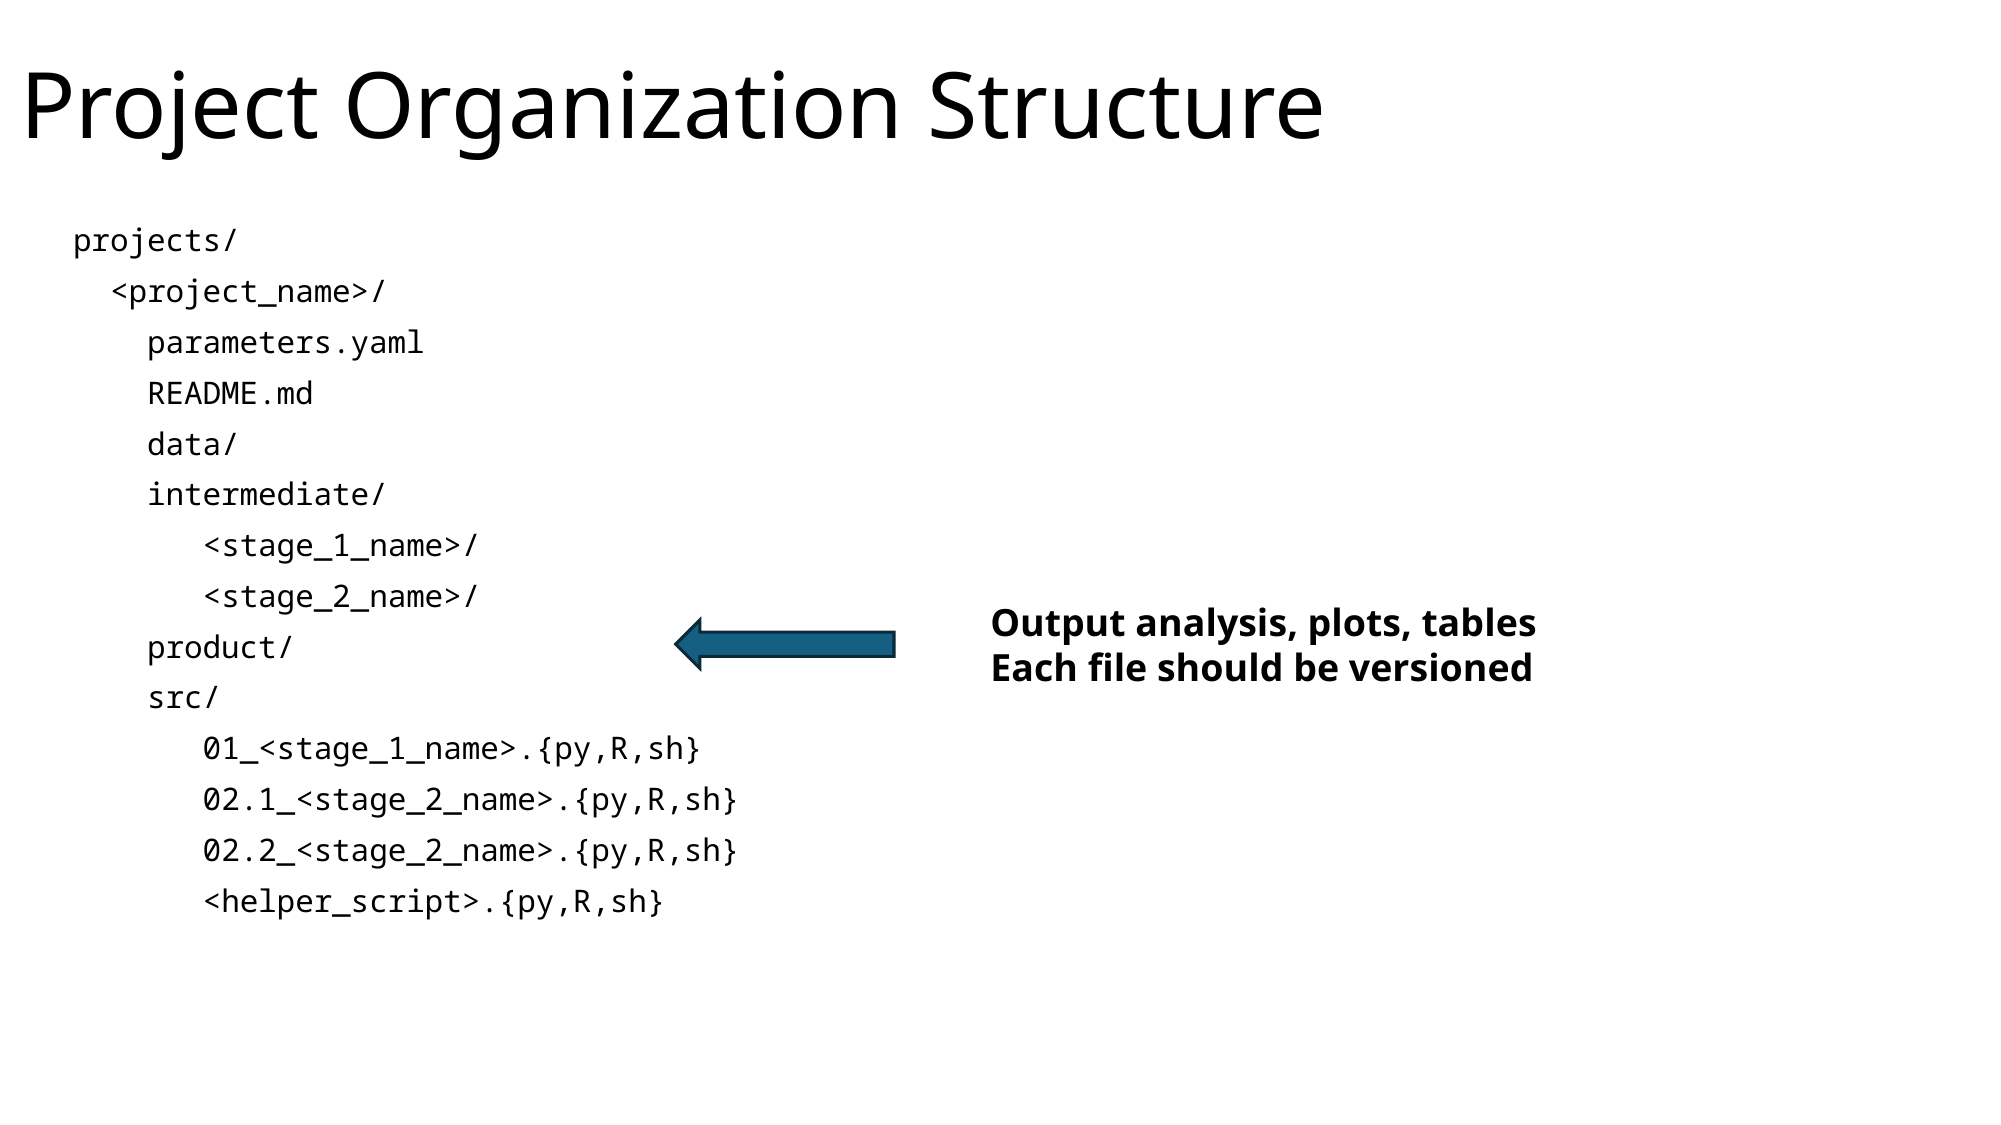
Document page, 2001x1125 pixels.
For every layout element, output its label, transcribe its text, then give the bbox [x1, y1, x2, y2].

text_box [675, 590, 1532, 698]
title Project Organization Structure [5, 0, 1731, 218]
text_box projects/ <project_name>/ parameters.yaml README.md data/ intermediate/ <stage_1_name>/ <stage_2_name>/ product/ src/ 01_<stage_1_name>.{py,R,sh} 02.1_<stage_2_name>.{py,R,sh} 02.2_<stage_2_name>.{py,R,sh} <helper_script>.{py,R,sh} [58, 217, 823, 932]
